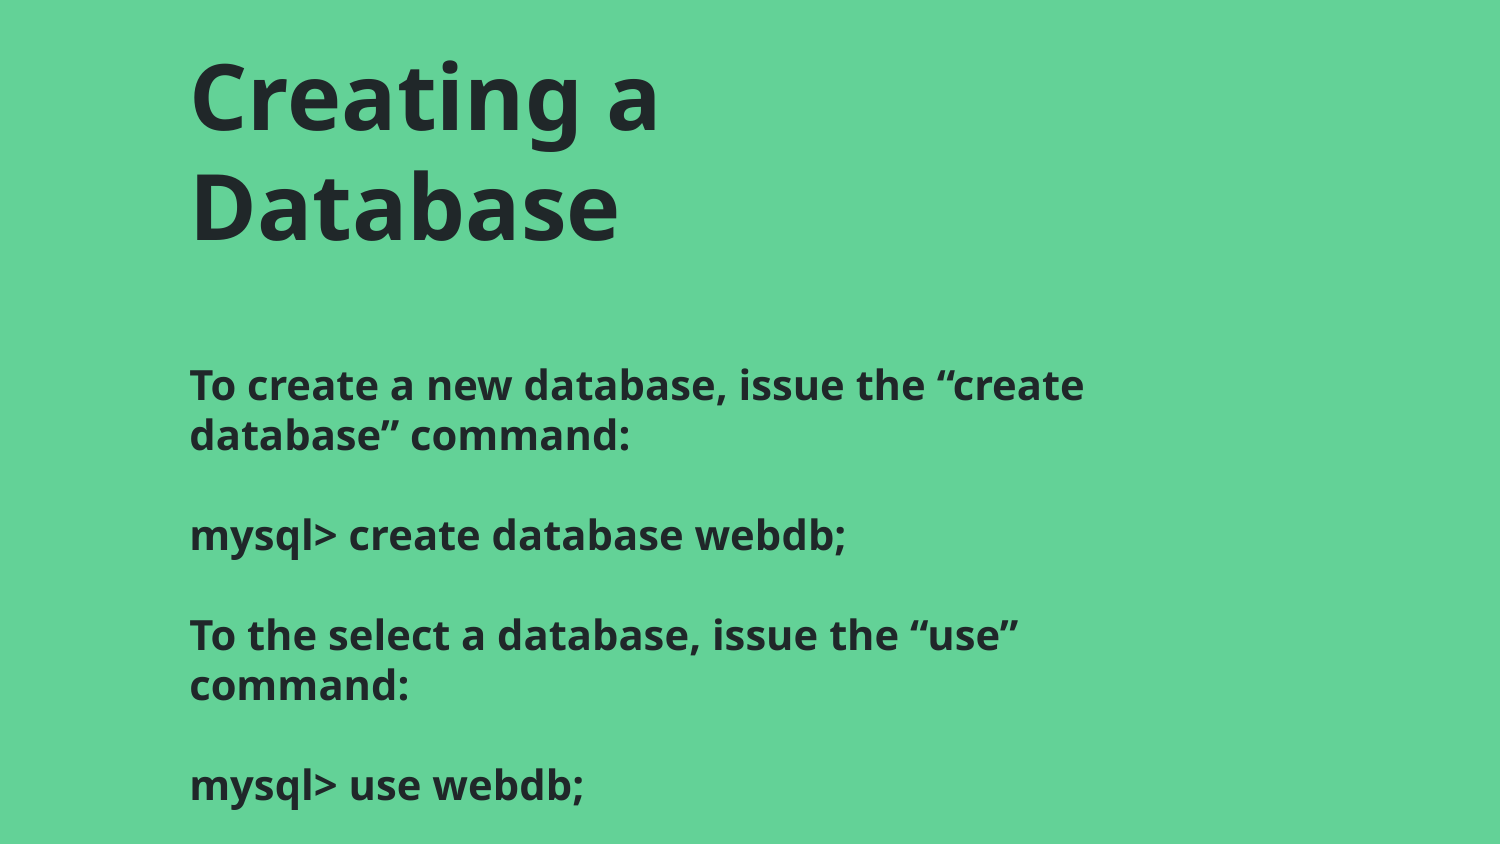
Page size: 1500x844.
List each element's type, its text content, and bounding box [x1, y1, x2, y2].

title Creating a Database To create a new database, issue the “create database” command: mysql> create database webdb; To the select a database, issue the “use” command: mysql> use webdb; [174, 172, 1126, 844]
